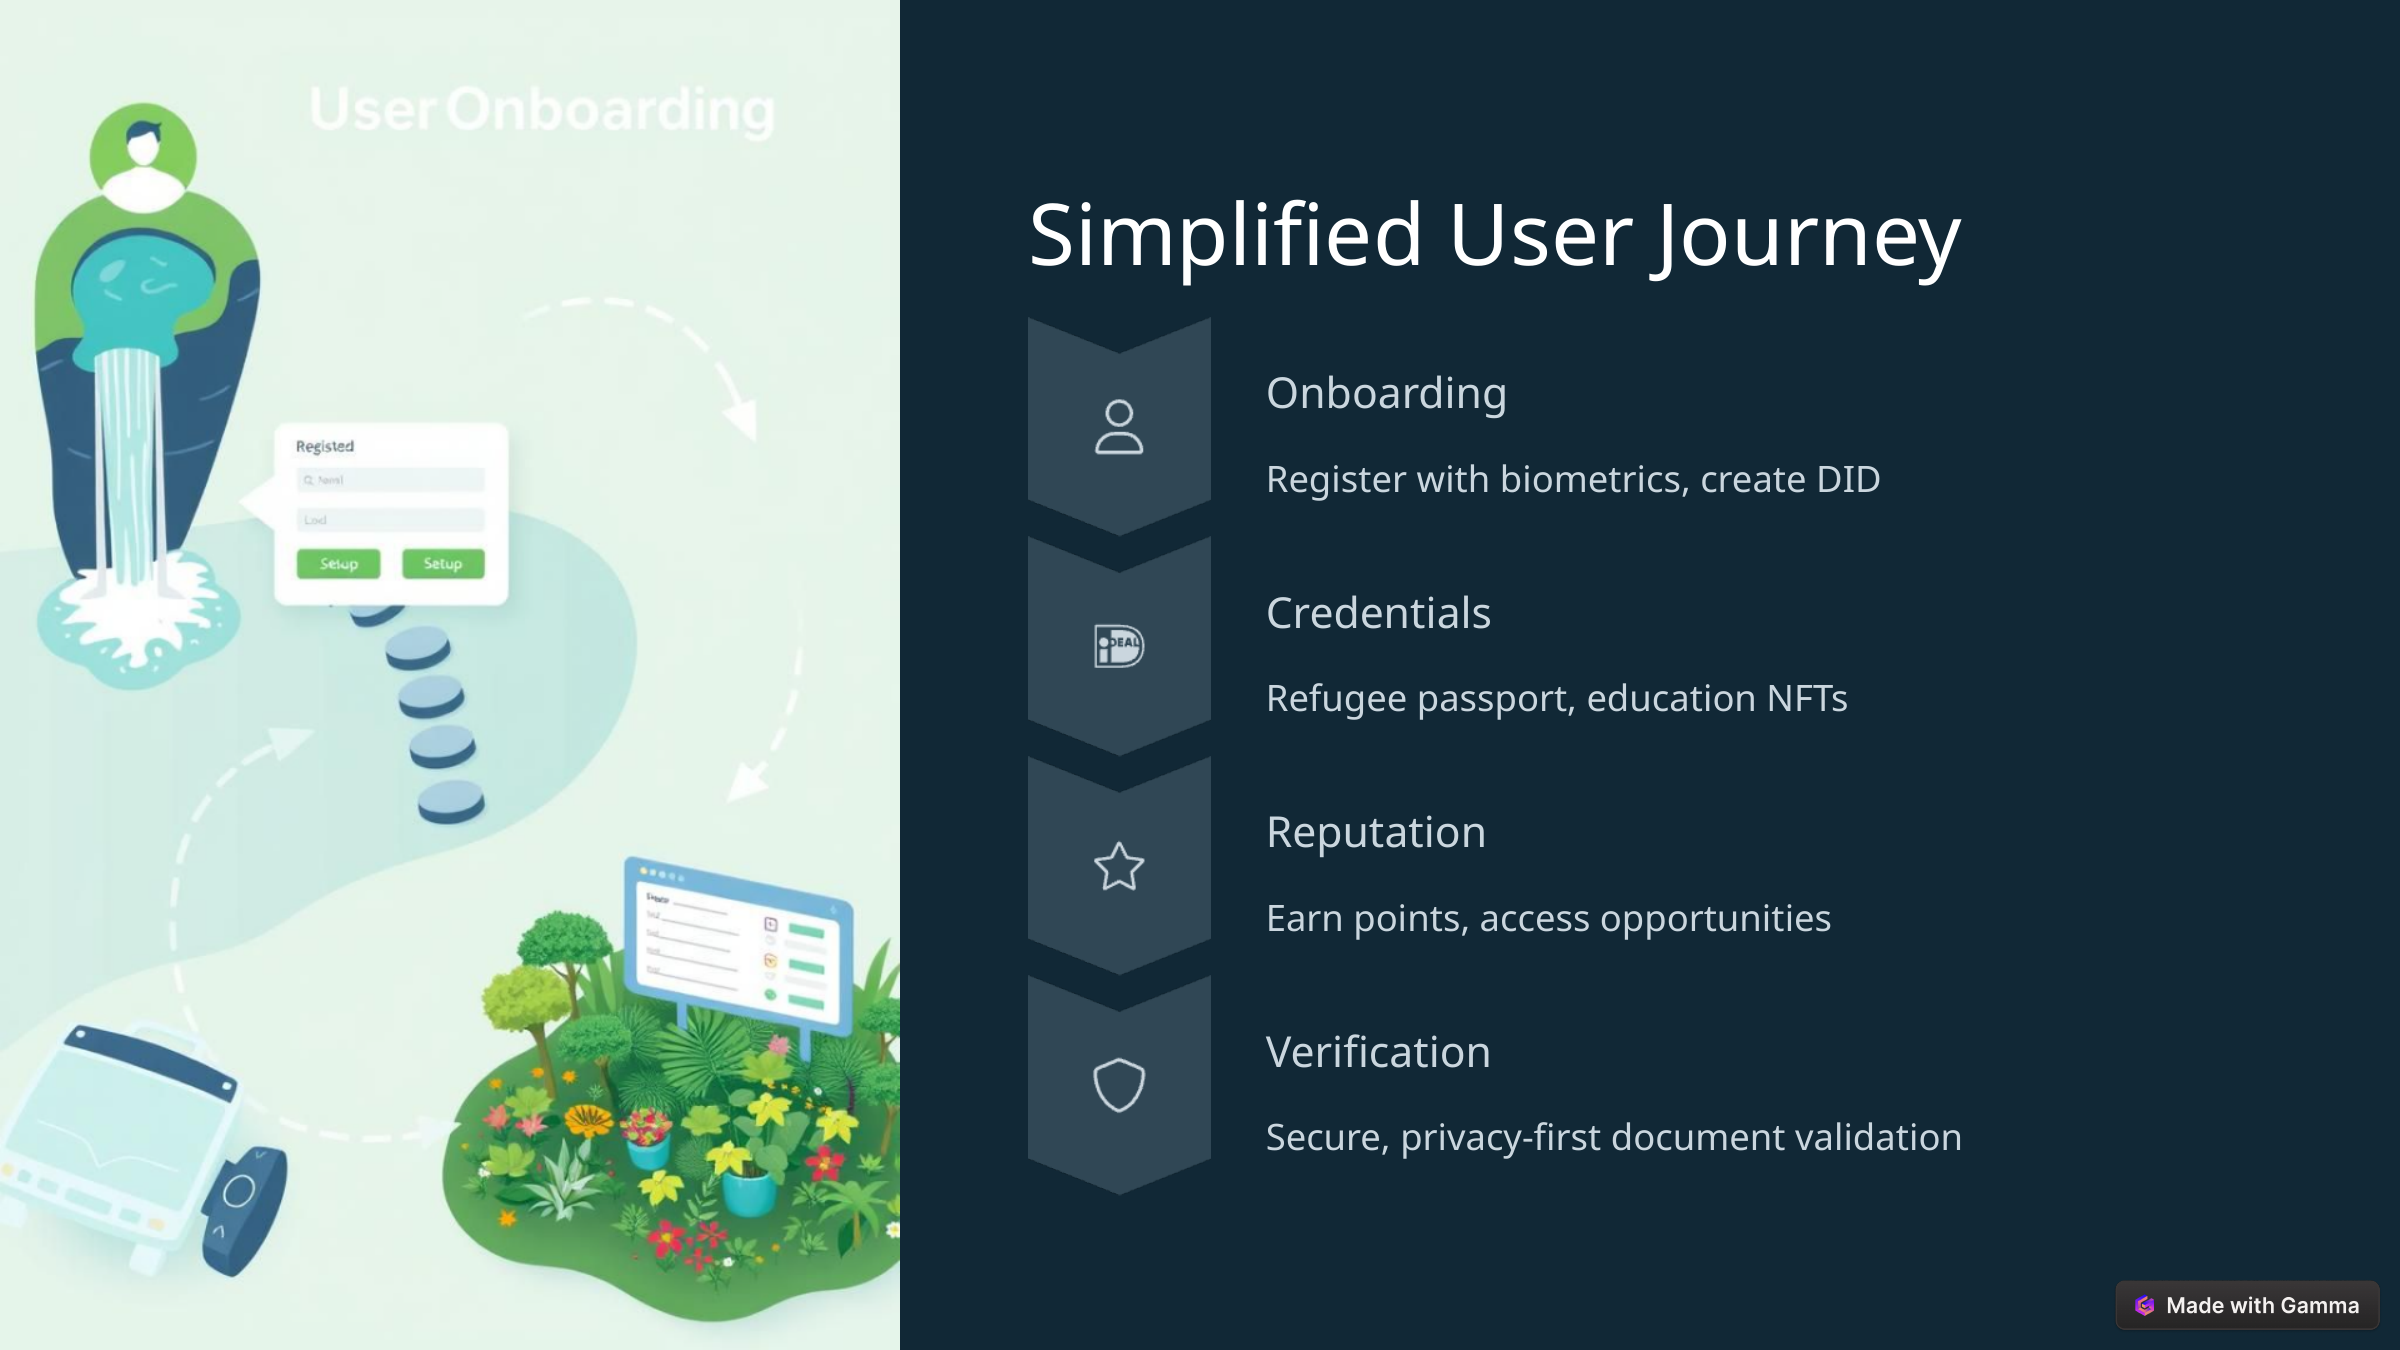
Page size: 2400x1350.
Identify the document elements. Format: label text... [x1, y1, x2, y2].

text_box Secure, privacy-first document validation [1265, 1088, 2272, 1147]
text_box Credentials [1265, 573, 1697, 628]
text_box Reputation [1265, 792, 1697, 847]
picture [1027, 316, 1212, 1196]
text_box Simplified User Journey [1028, 154, 2233, 263]
picture [2106, 1271, 2389, 1339]
text_box Register with biometrics, create DID [1265, 429, 2272, 488]
picture [0, 0, 901, 1350]
text_box Refugee passport, education NFTs [1265, 648, 2272, 708]
text_box Earn points, access opportunities [1265, 868, 2272, 928]
text_box Verification [1265, 1012, 1697, 1067]
text_box Onboarding [1265, 353, 1697, 408]
